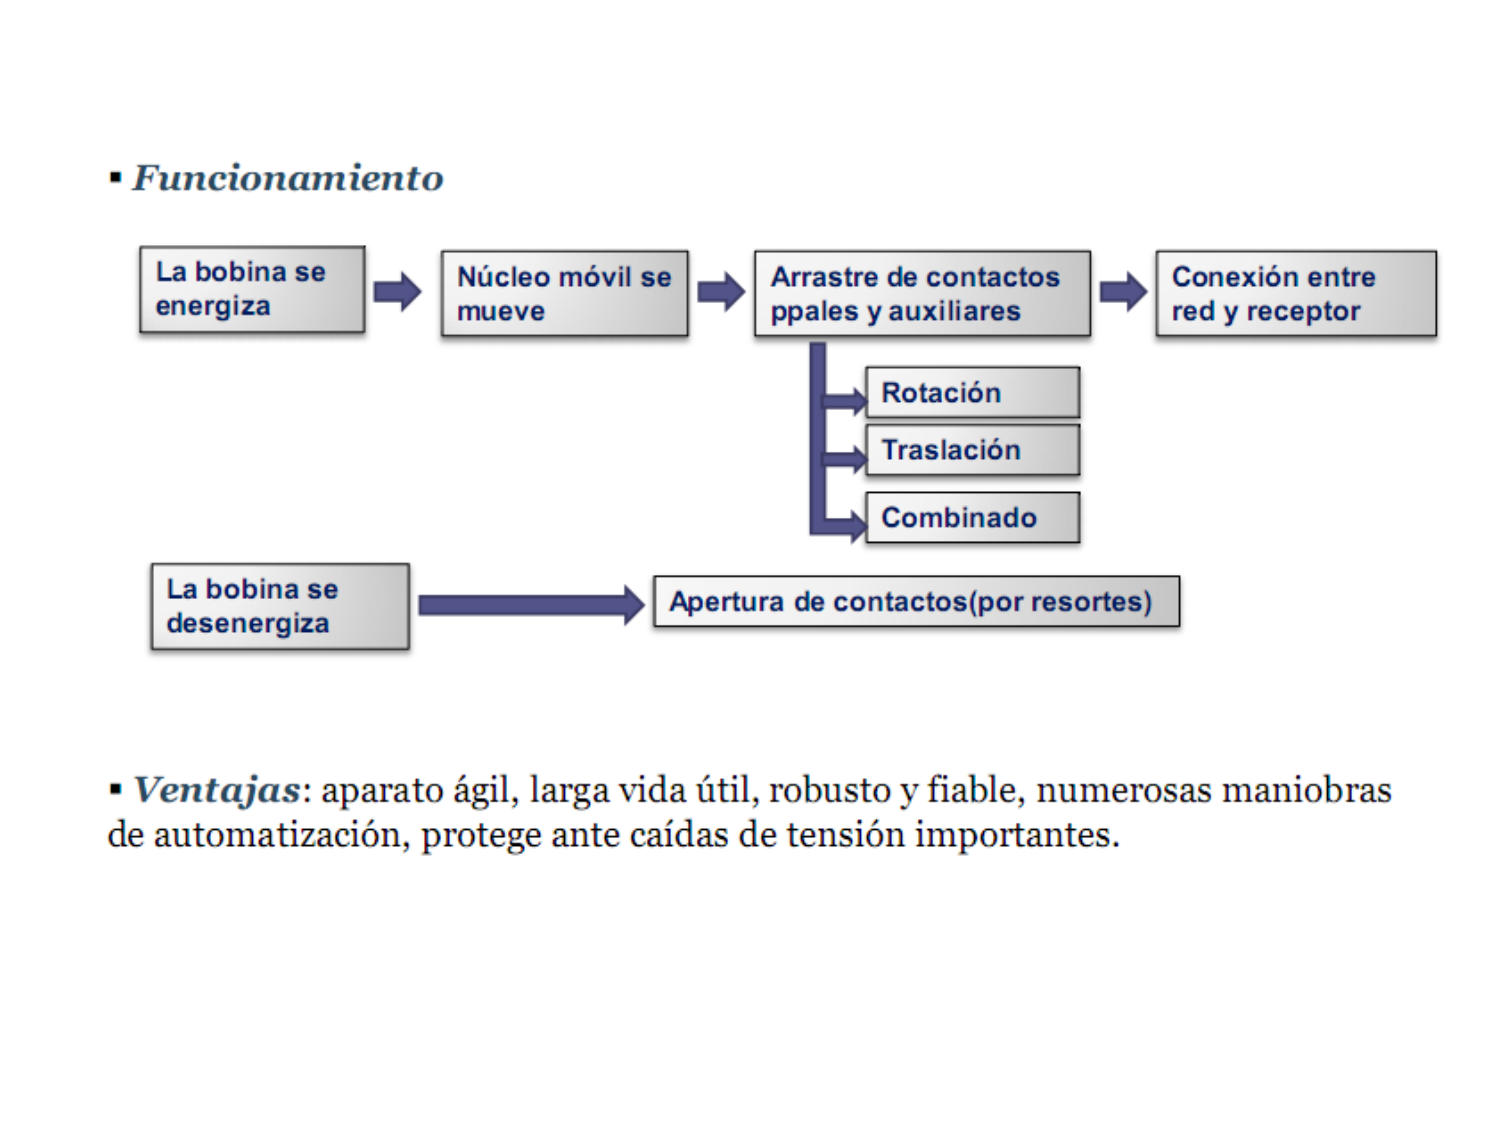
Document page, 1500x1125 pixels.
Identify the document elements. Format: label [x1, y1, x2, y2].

picture [63, 136, 1459, 895]
